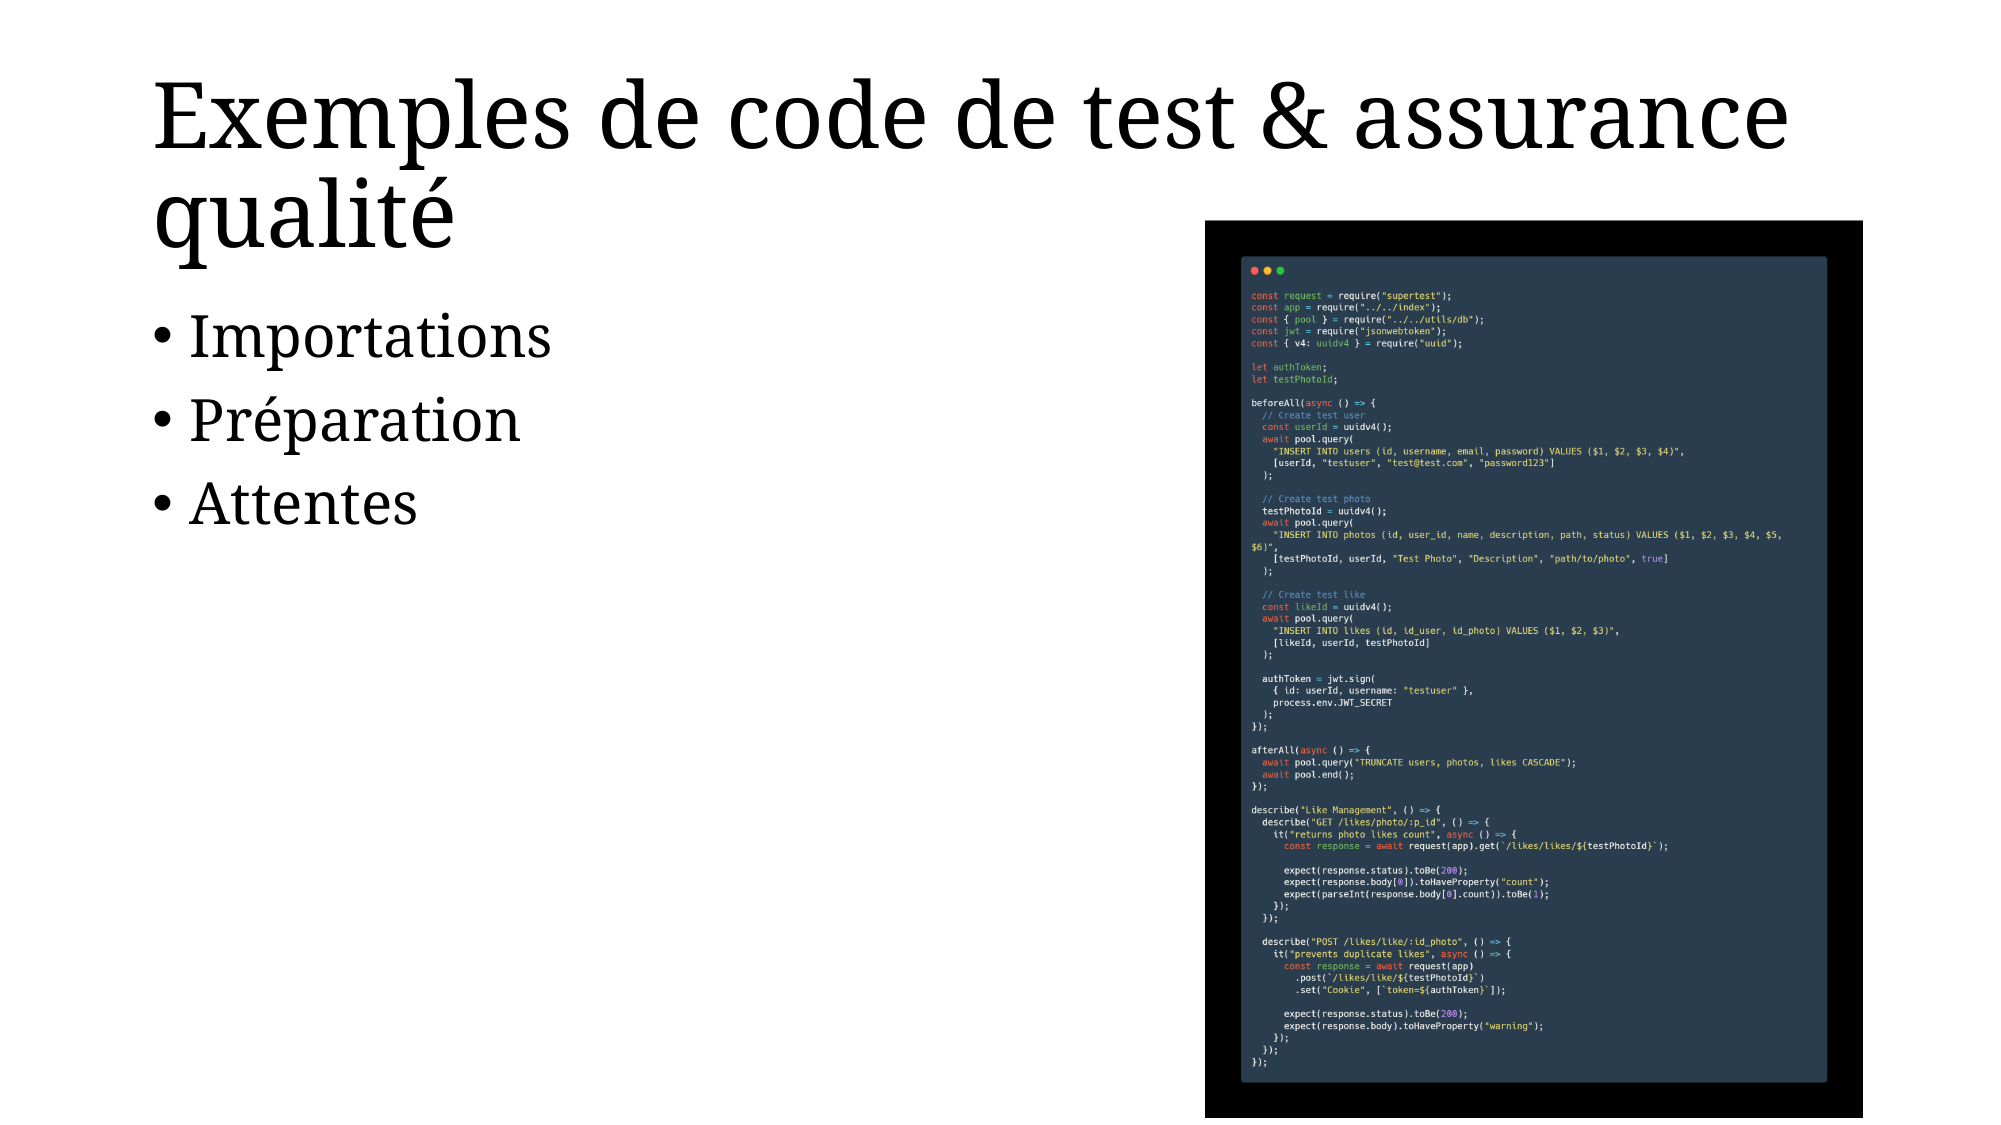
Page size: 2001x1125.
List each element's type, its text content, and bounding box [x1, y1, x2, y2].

title Exemples de code de test & assurance qualité [137, 59, 1863, 278]
list Importations Préparation Attentes [137, 299, 1204, 1014]
picture [1204, 220, 1863, 1119]
